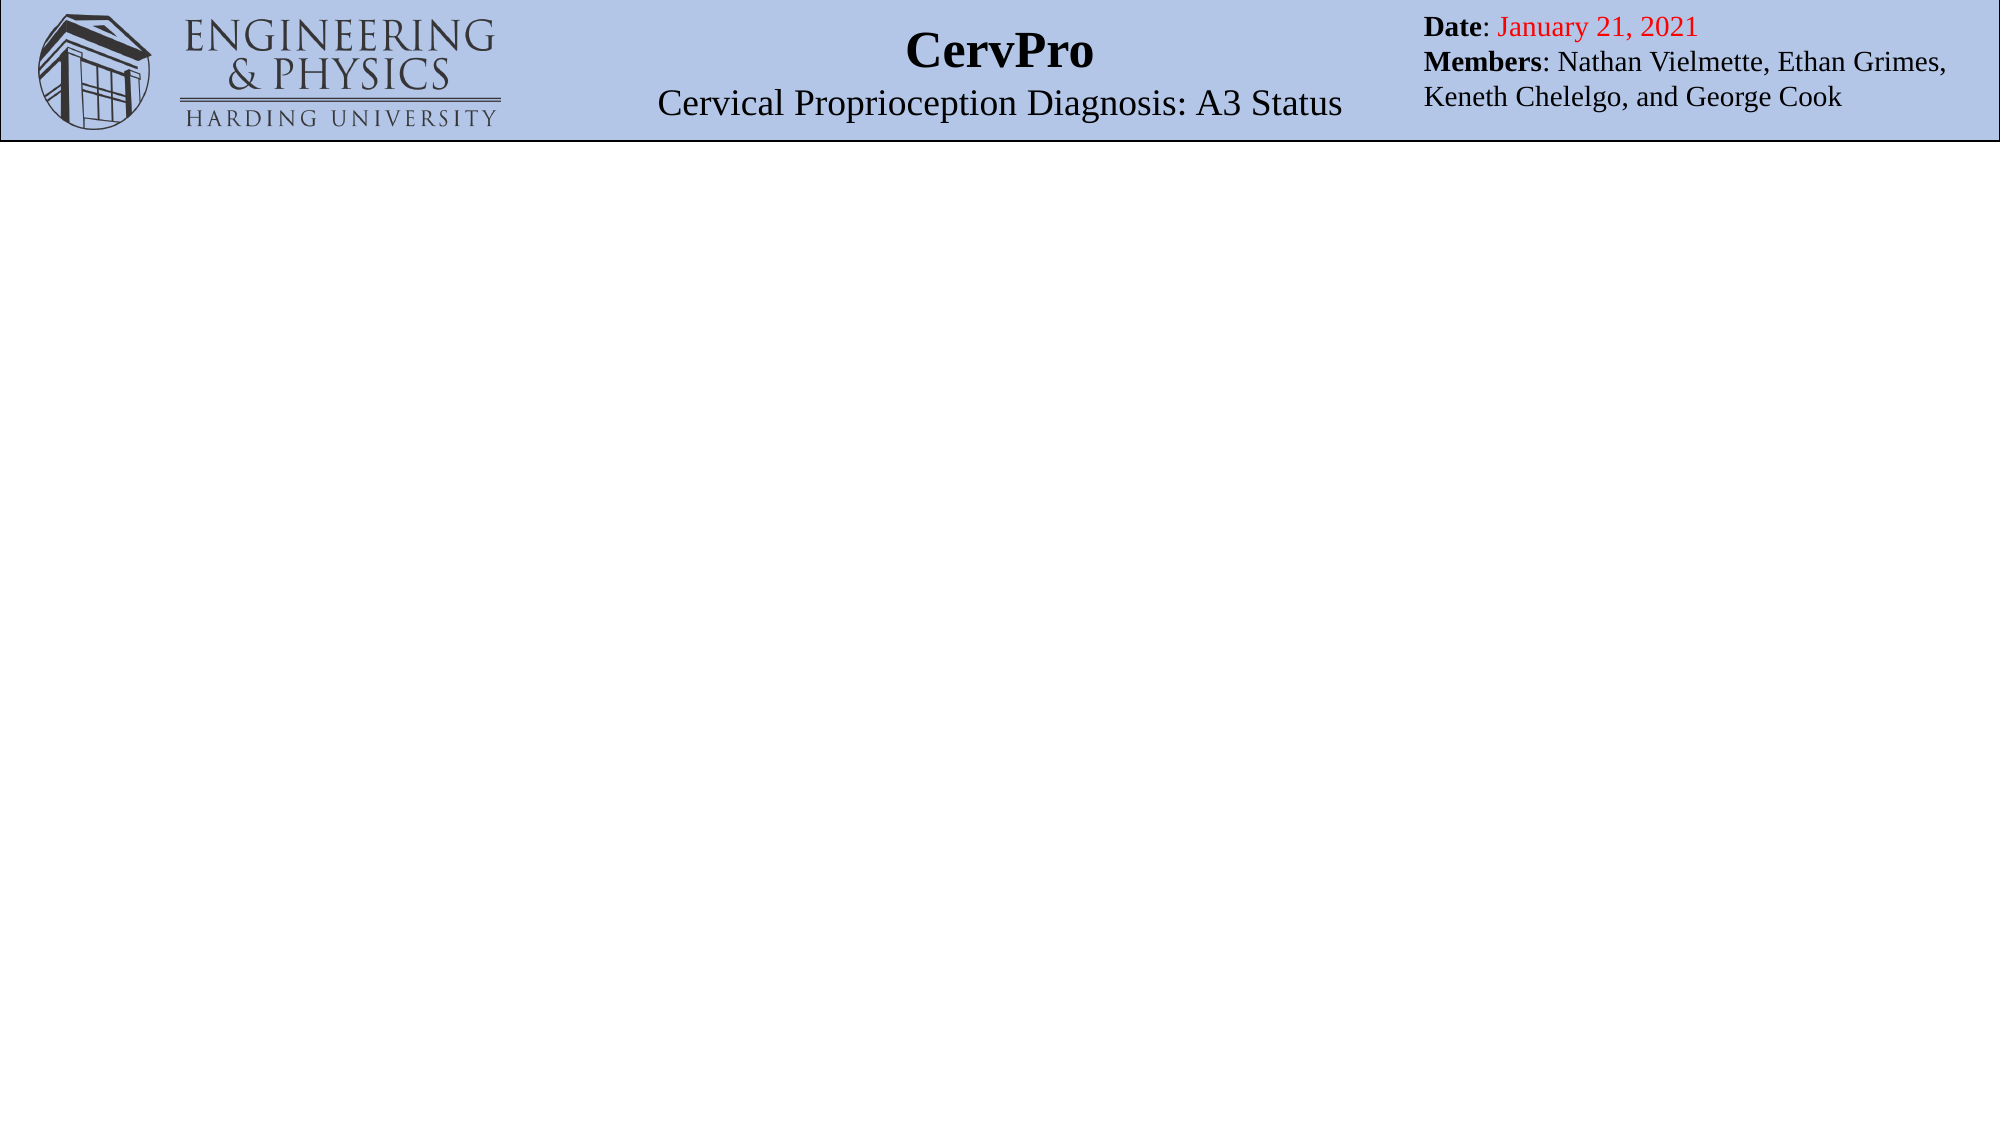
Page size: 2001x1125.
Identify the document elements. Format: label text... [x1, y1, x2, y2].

text_box Date: January 21, 2021 Members: Nathan Vielmette, Ethan Grimes, Keneth Chelelgo, and George Cook [1408, 0, 1989, 120]
text_box CervPro Cervical Proprioception Diagnosis: A3 Status [0, 0, 2000, 142]
picture [38, 14, 501, 130]
